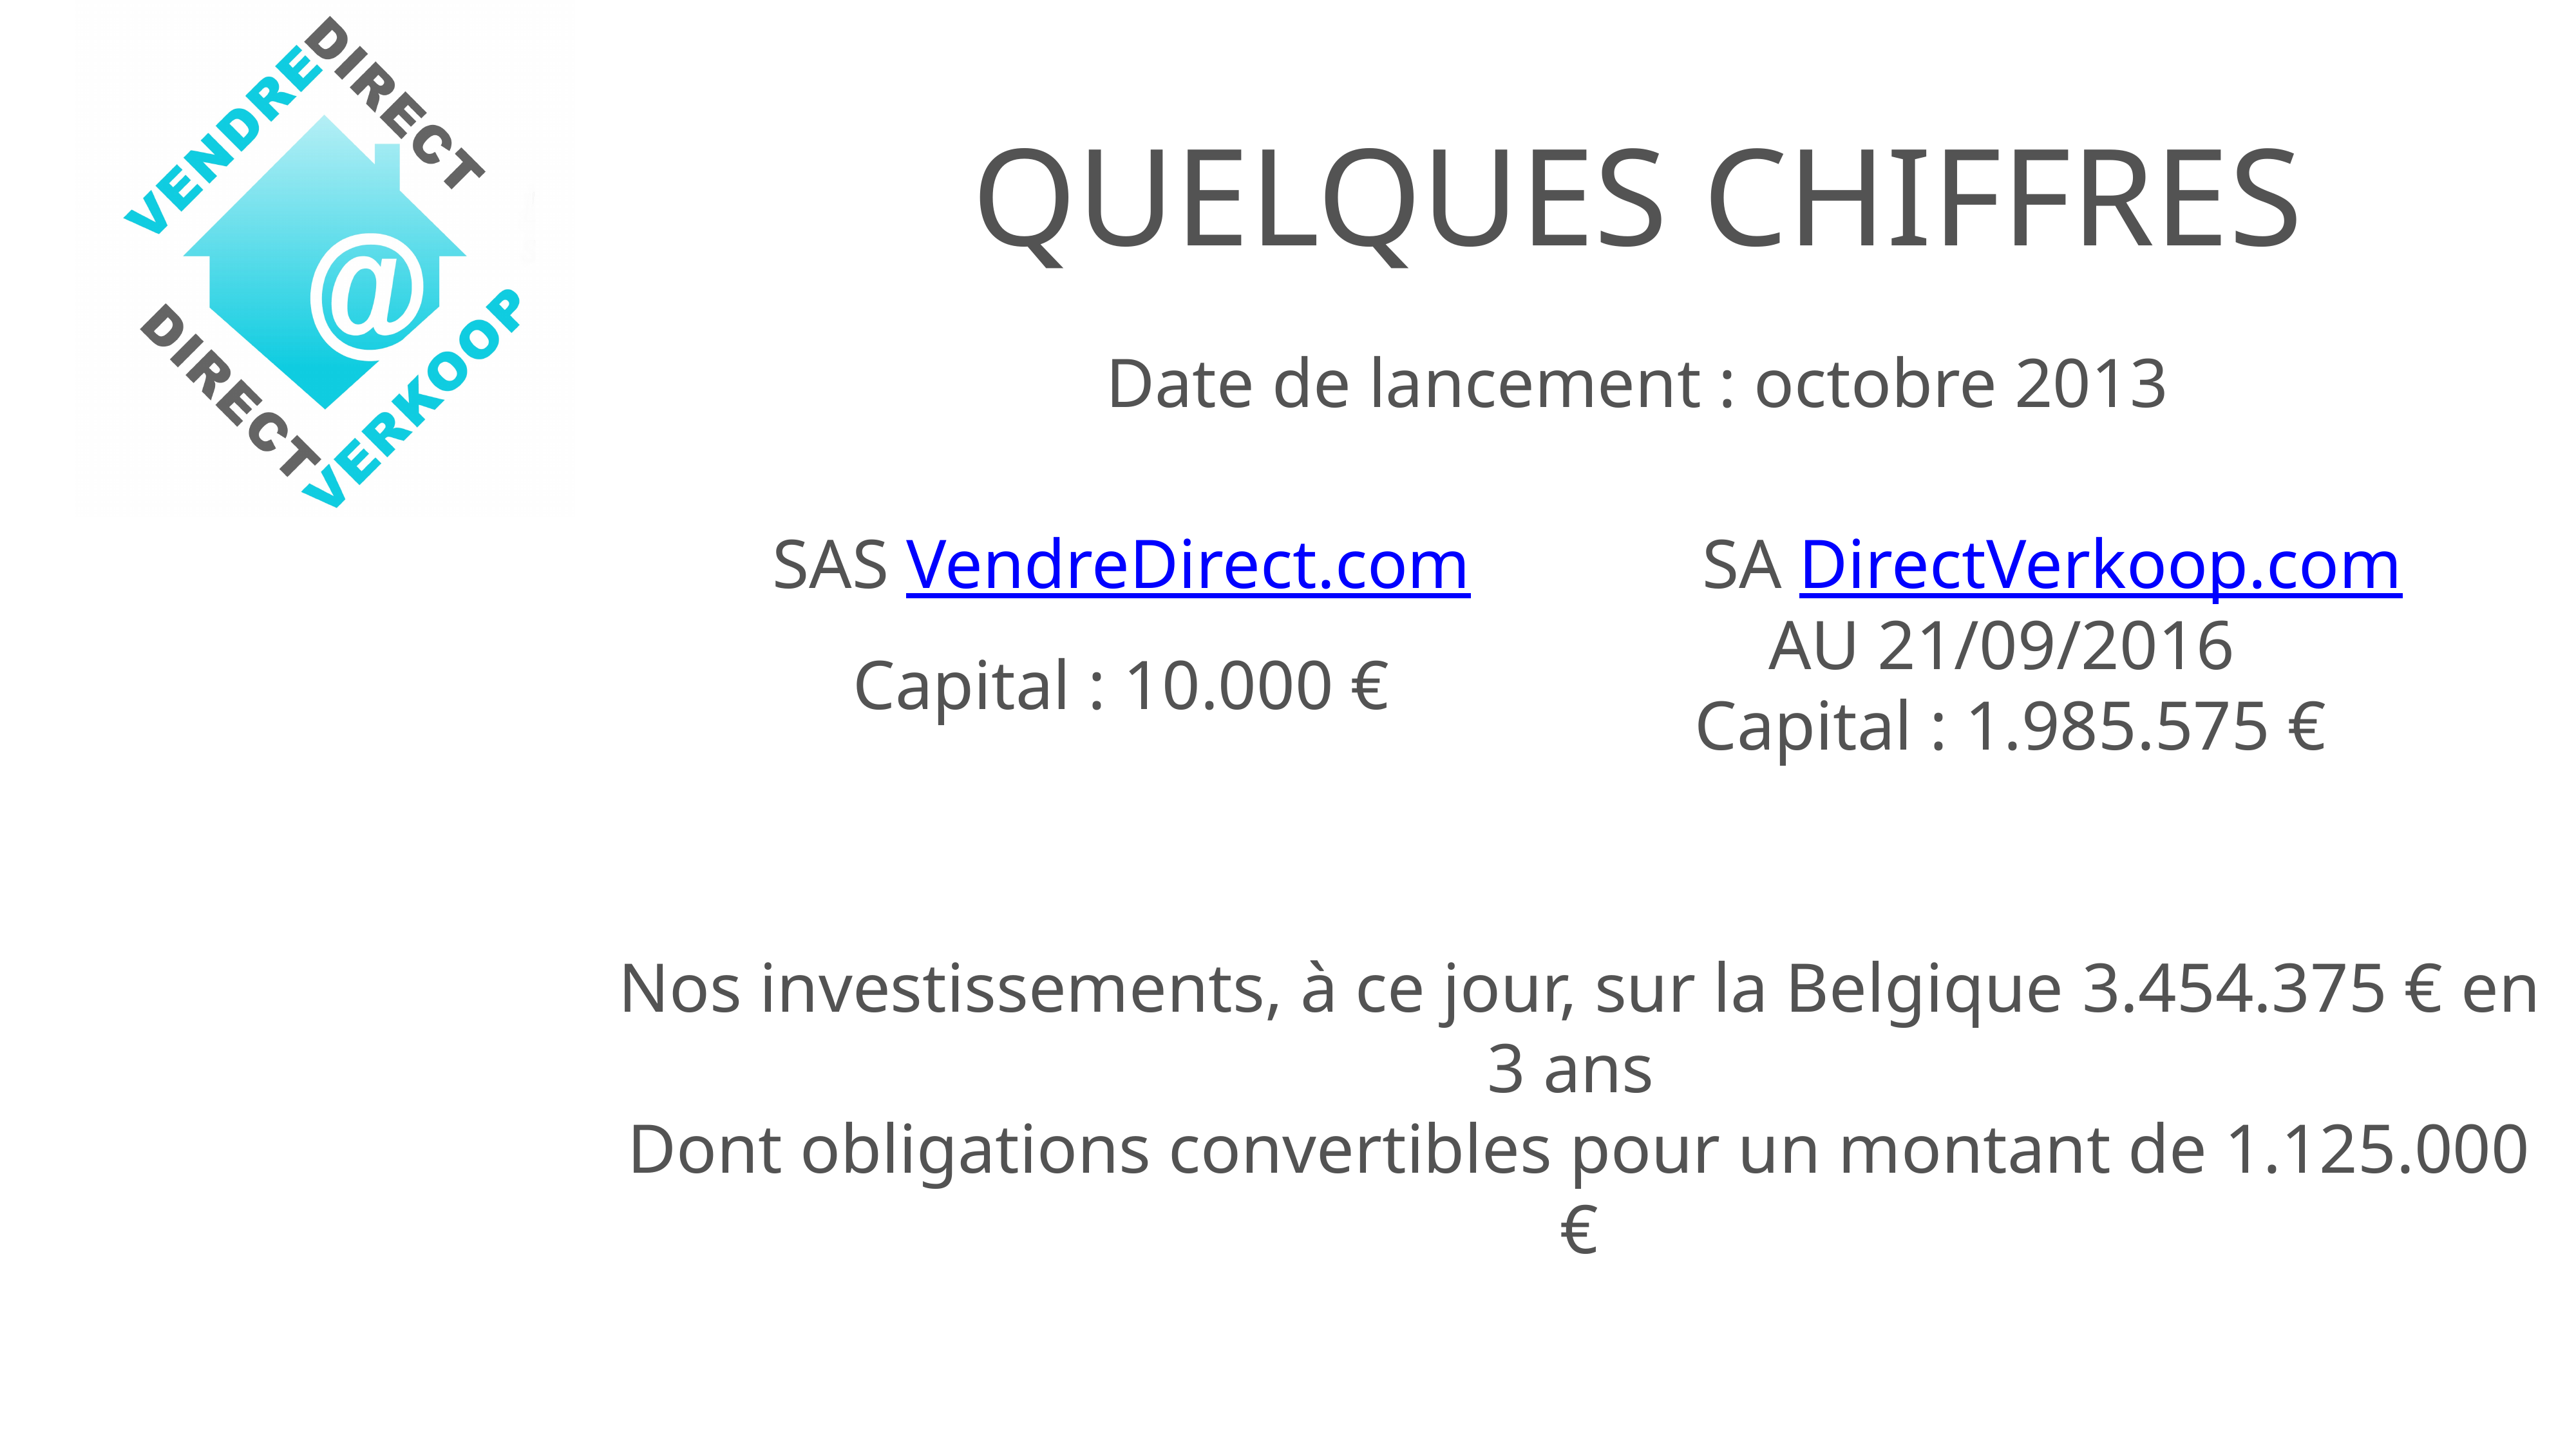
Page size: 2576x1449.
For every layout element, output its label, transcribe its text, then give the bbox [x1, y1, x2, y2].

text_box Date de lancement : octobre 2013 [1098, 332, 2177, 428]
text_box Nos investissements, à ce jour, sur la Belgique 3.454.375 € en 3 ans Dont obligations convertibles pour un montant de 1.125.000 € [601, 857, 2559, 1274]
text_box AU 21/09/2016 Capital : 1.985.575 € [1668, 594, 2353, 771]
text_box Quelques chiffres [964, 104, 2311, 280]
text_box SAS VendreDirect.com [764, 513, 1479, 620]
text_box SA DirectVerkoop.com [1694, 513, 2410, 620]
text_box Capital : 10.000 € [845, 634, 1398, 731]
picture [75, 0, 575, 517]
